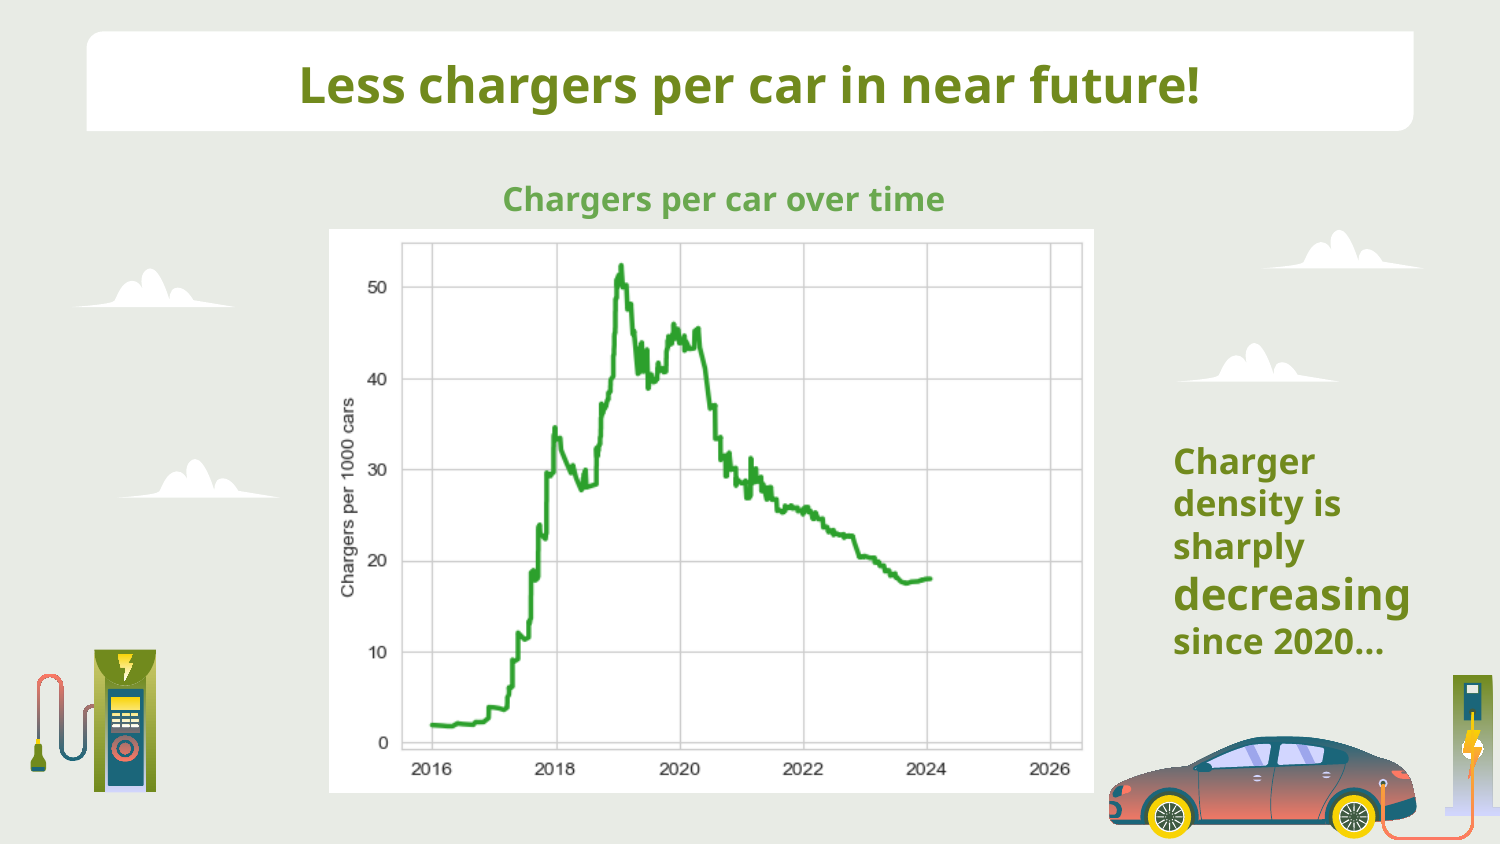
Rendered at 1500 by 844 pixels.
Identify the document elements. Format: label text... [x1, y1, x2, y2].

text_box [30, 649, 157, 793]
picture [329, 229, 1094, 793]
text_box [1176, 342, 1340, 382]
text_box [90, 31, 1414, 38]
text_box [116, 459, 280, 498]
title Less chargers per car in near future! [86, 38, 1414, 133]
text_box Charger density is sharply decreasing since 2020… [1158, 423, 1462, 673]
text_box [1261, 229, 1425, 269]
title Chargers per car over time [412, 163, 1036, 228]
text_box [1108, 674, 1500, 841]
text_box [72, 268, 236, 308]
